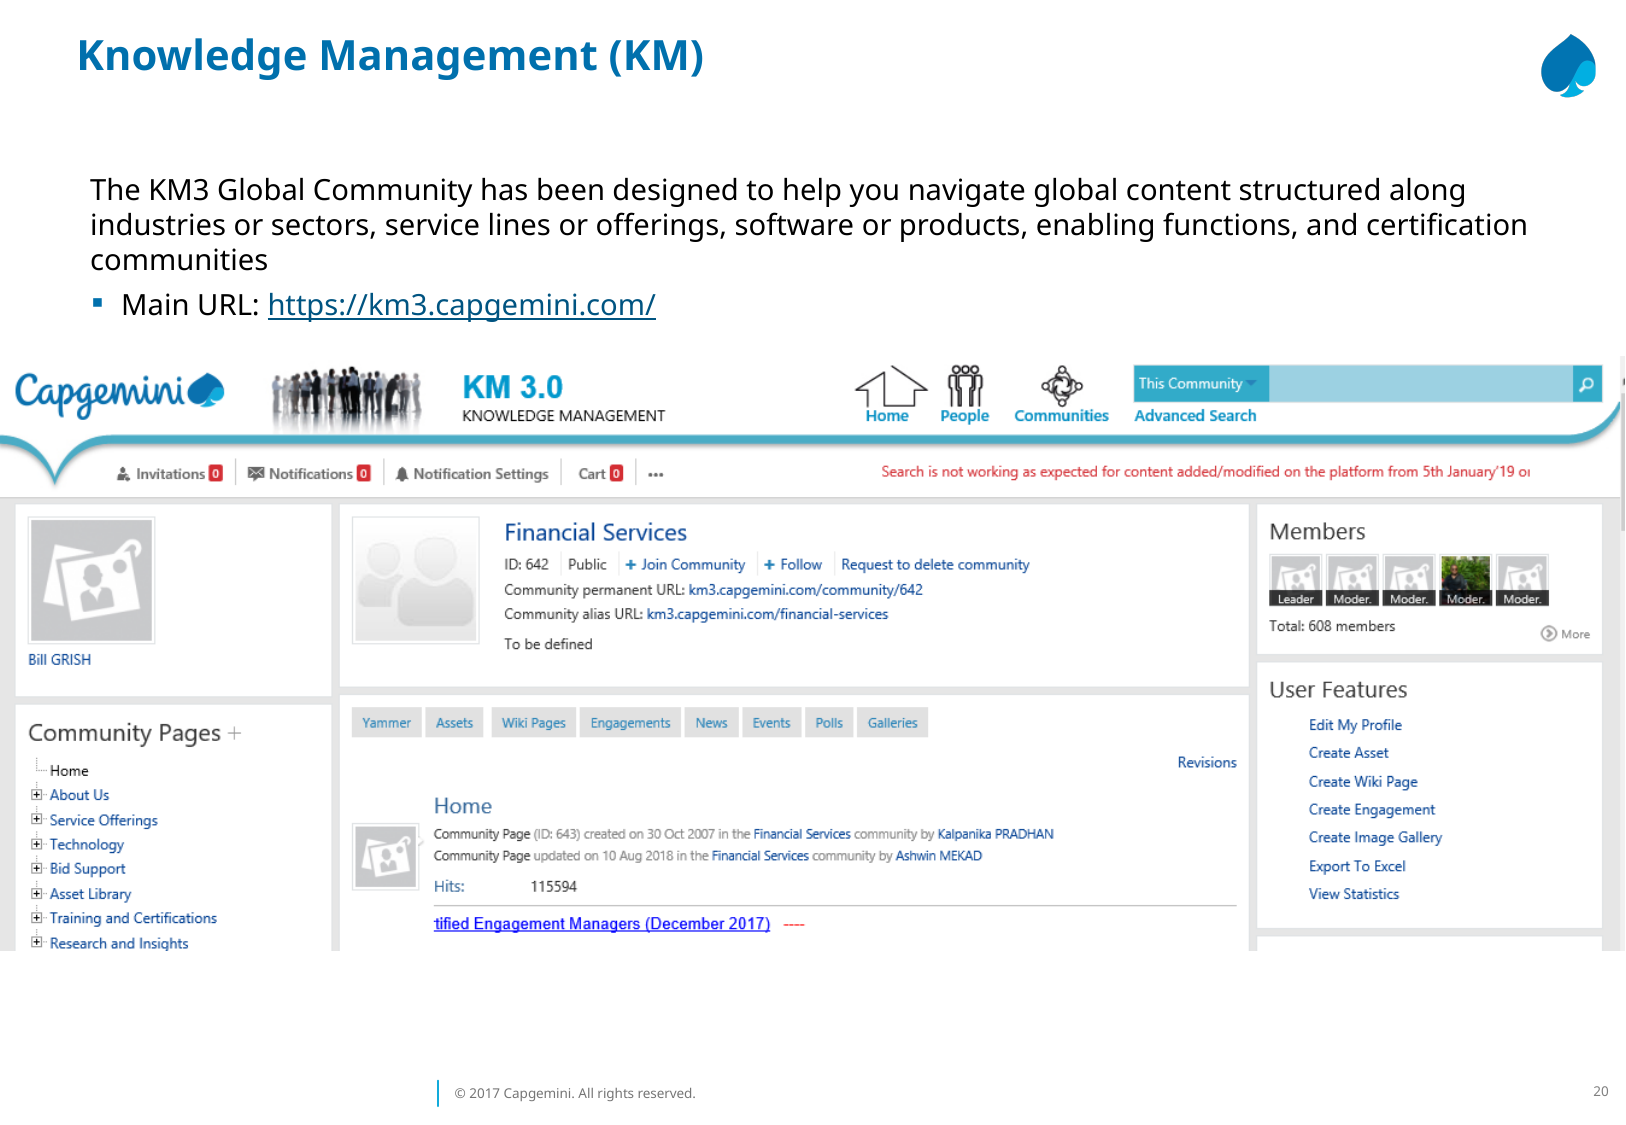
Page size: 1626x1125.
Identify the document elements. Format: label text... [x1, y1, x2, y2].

picture [0, 356, 1625, 951]
title Knowledge Management (KM) [76, 34, 1625, 125]
list The KM3 Global Community has been designed to help you navigate global content structured along industries or sectors, service lines or offerings, software or products, enabling functions, and certification communities Main URL: https://km3.capgemini.com/ [90, 171, 1569, 356]
